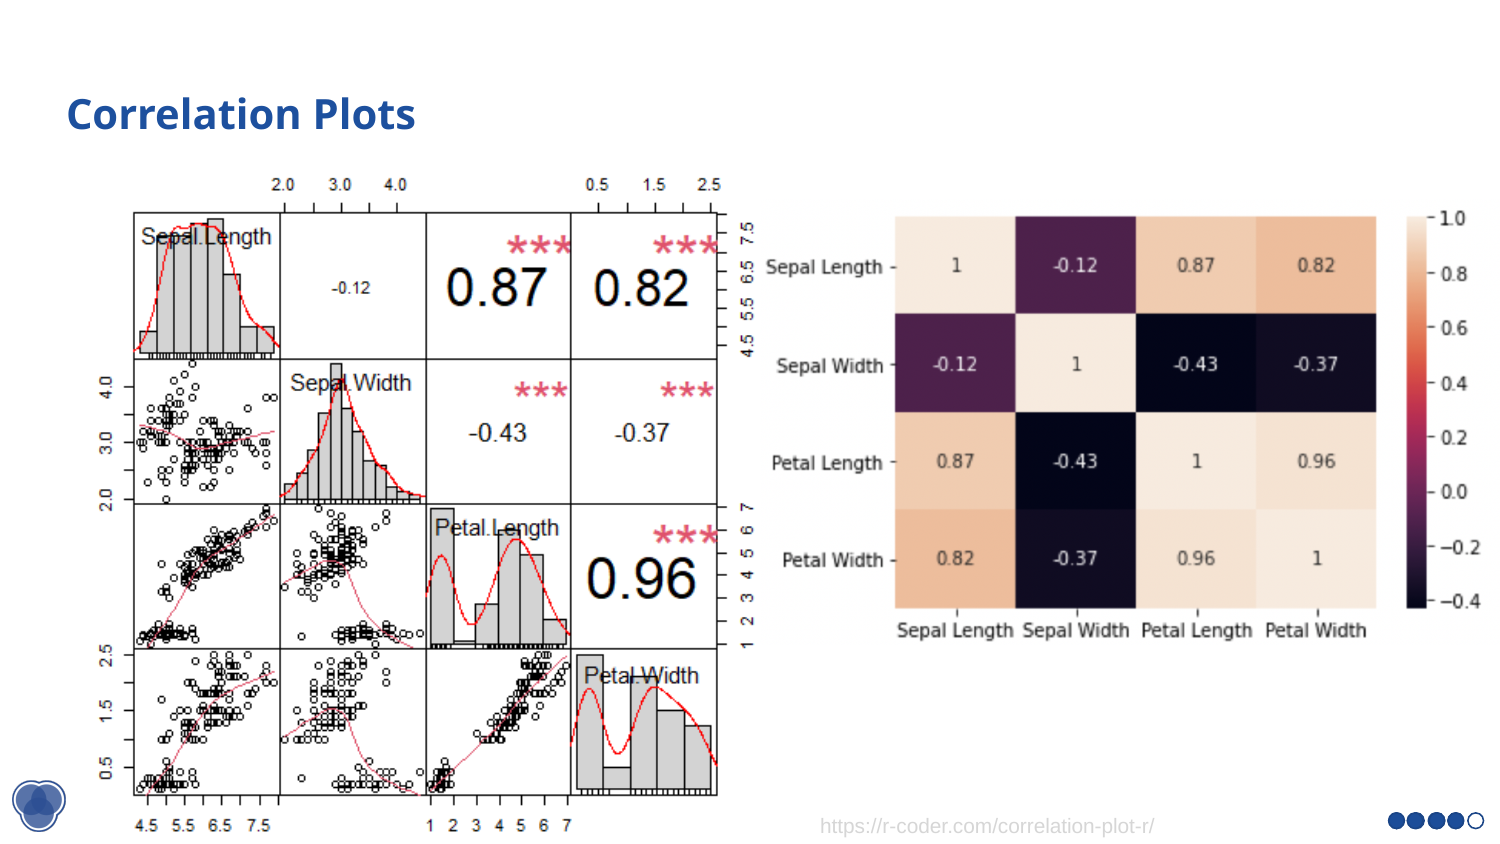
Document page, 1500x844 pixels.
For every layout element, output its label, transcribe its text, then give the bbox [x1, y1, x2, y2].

text_box https://r-coder.com/correlation-plot-r/ [805, 804, 1500, 844]
picture [12, 780, 66, 832]
title Correlation Plots [51, 72, 1449, 167]
picture [95, 163, 1500, 844]
